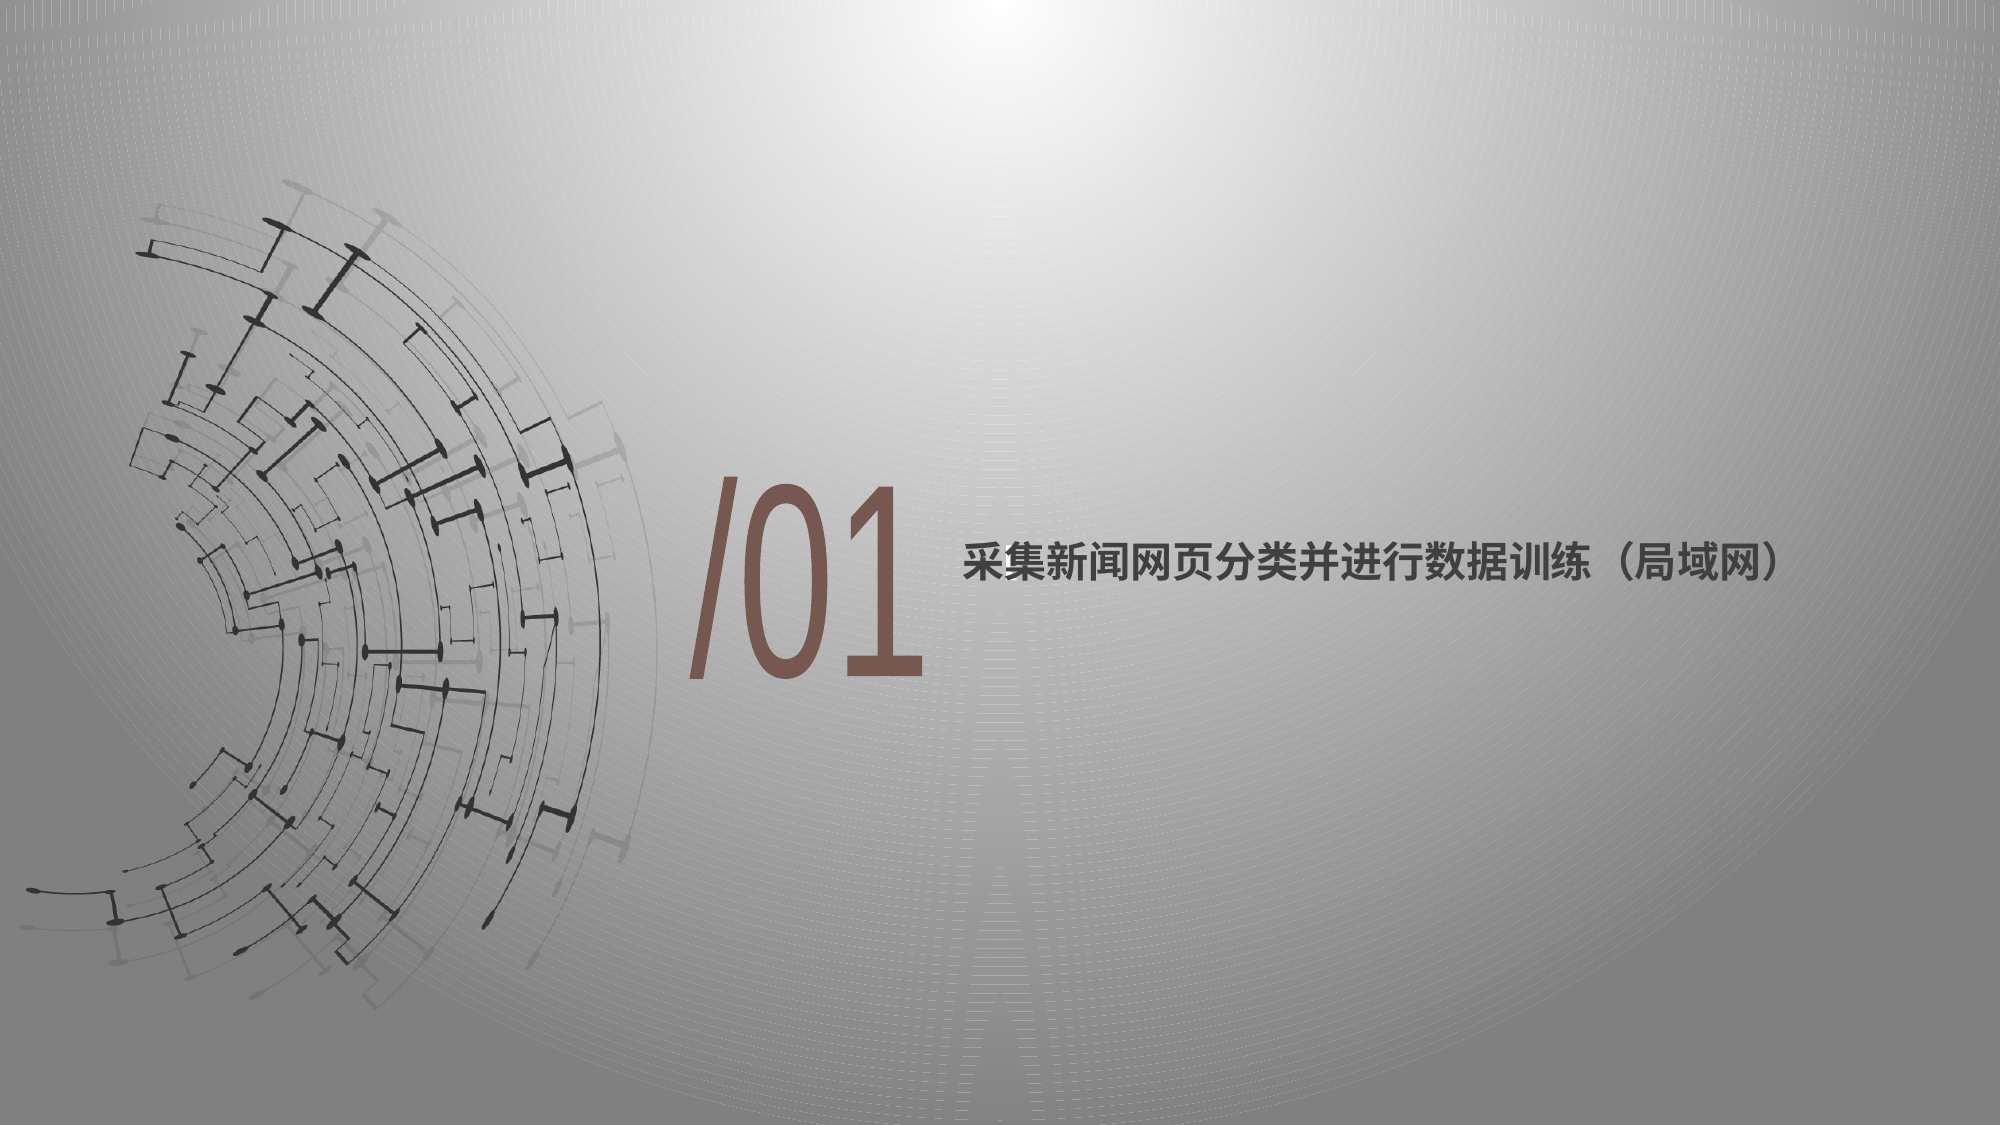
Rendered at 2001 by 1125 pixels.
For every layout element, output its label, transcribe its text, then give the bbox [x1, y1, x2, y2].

title 采集新闻网页分类并进行数据训练（局域网） [947, 476, 1877, 594]
picture [0, 144, 742, 1042]
